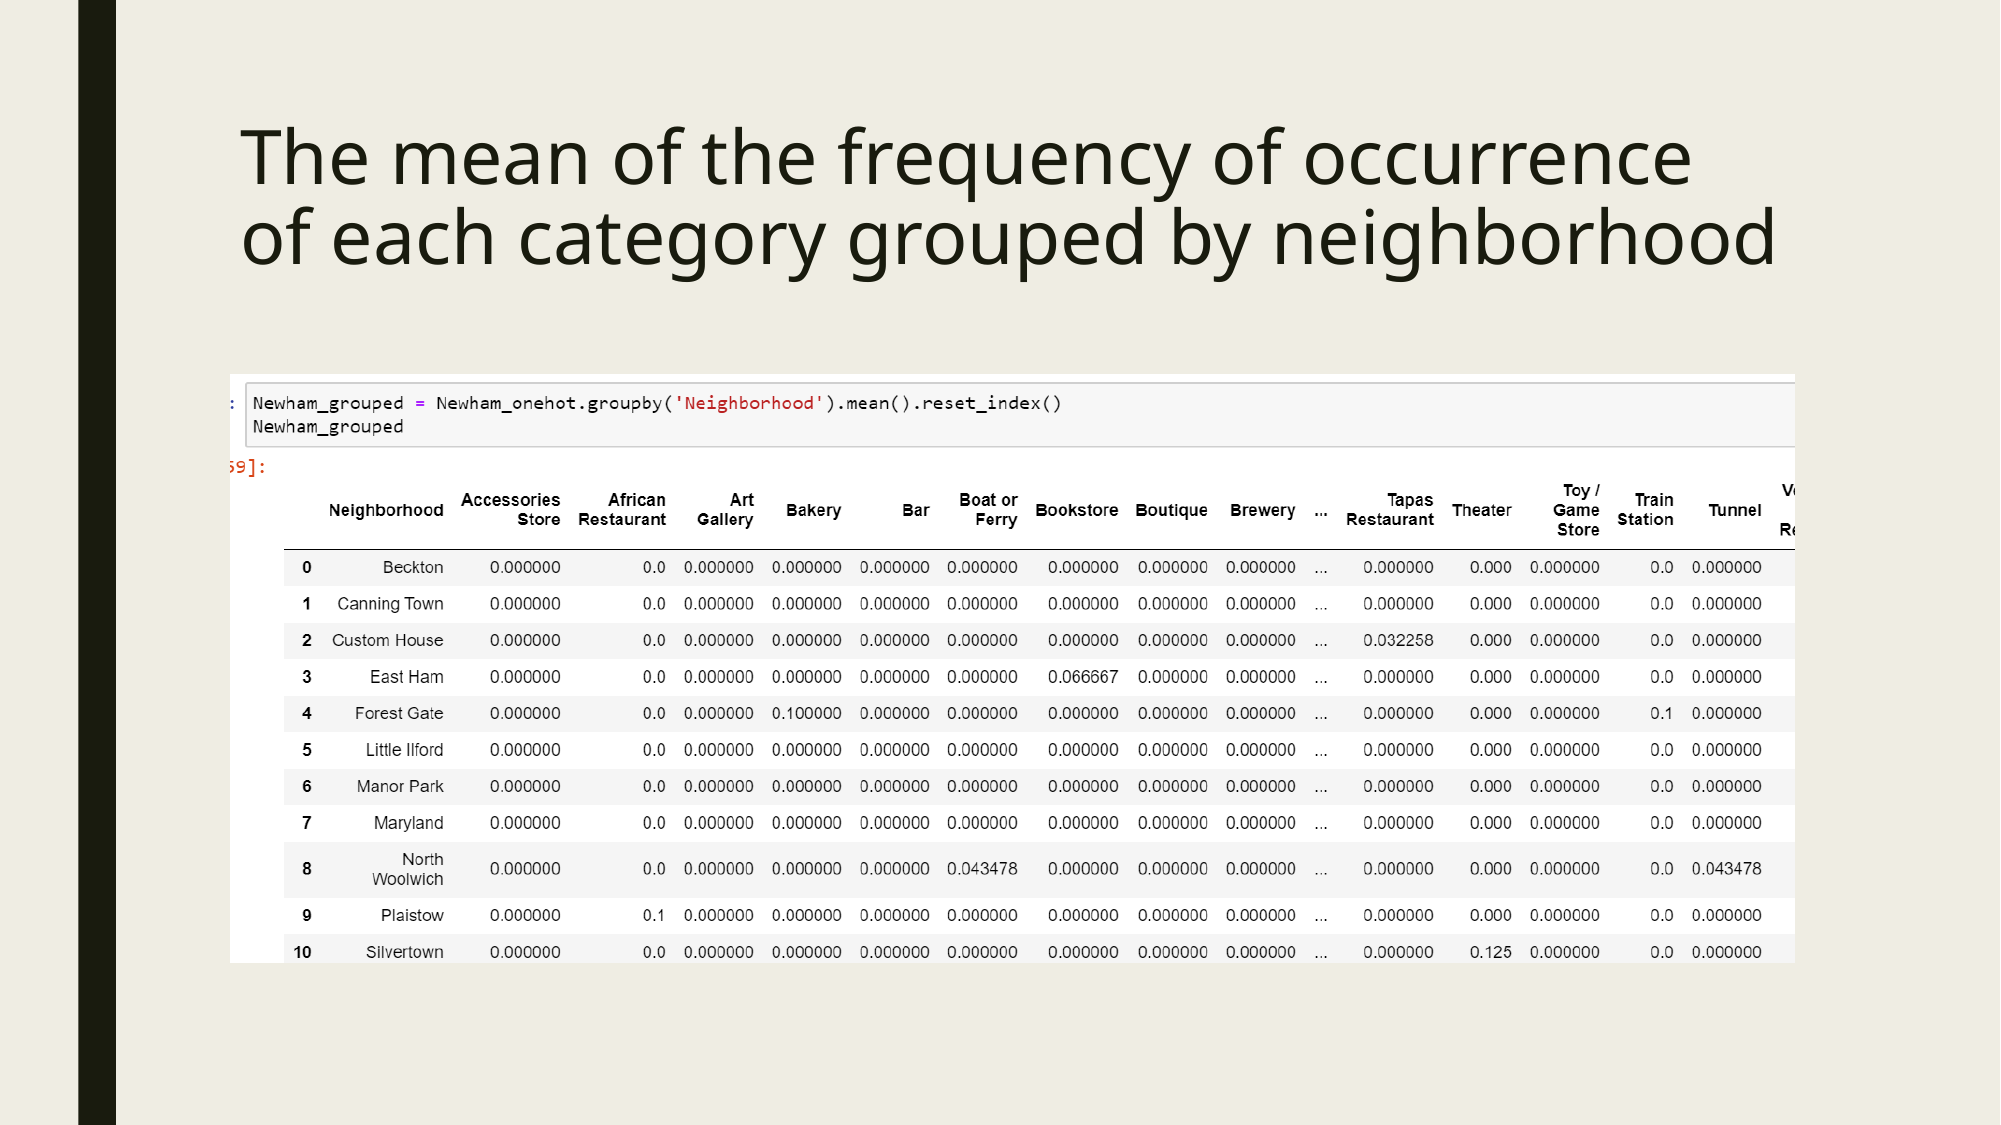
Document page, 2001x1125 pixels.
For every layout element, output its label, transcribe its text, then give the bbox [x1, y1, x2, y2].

title The mean of the frequency of occurrence of each category grouped by neighborhood [225, 112, 1800, 357]
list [230, 374, 1795, 963]
